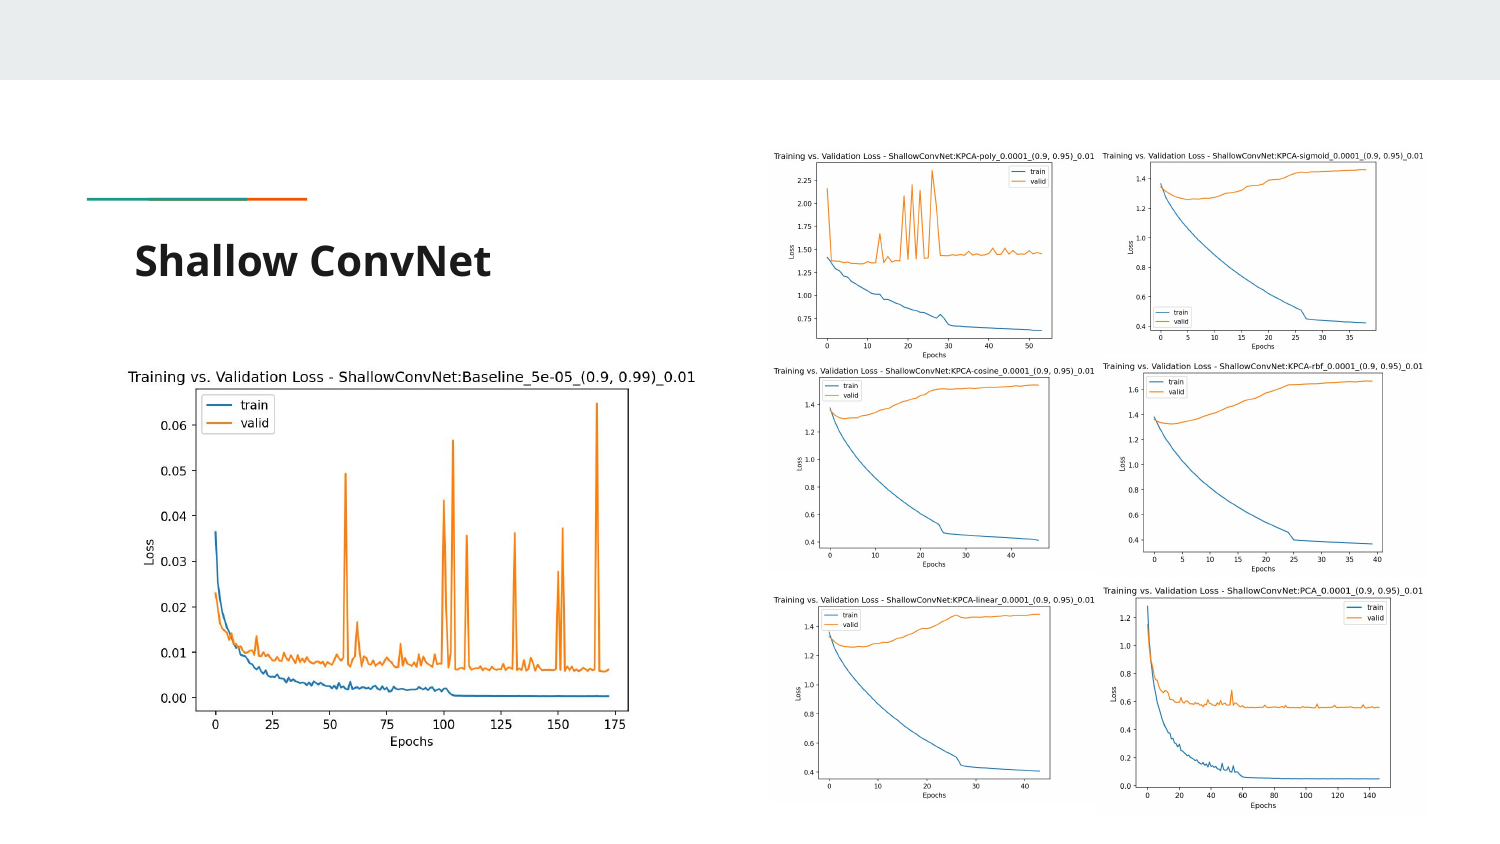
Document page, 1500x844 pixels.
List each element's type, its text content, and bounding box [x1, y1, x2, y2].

picture [769, 148, 1428, 577]
picture [119, 362, 704, 757]
title Shallow ConvNet [119, 216, 764, 305]
picture [769, 581, 1428, 814]
